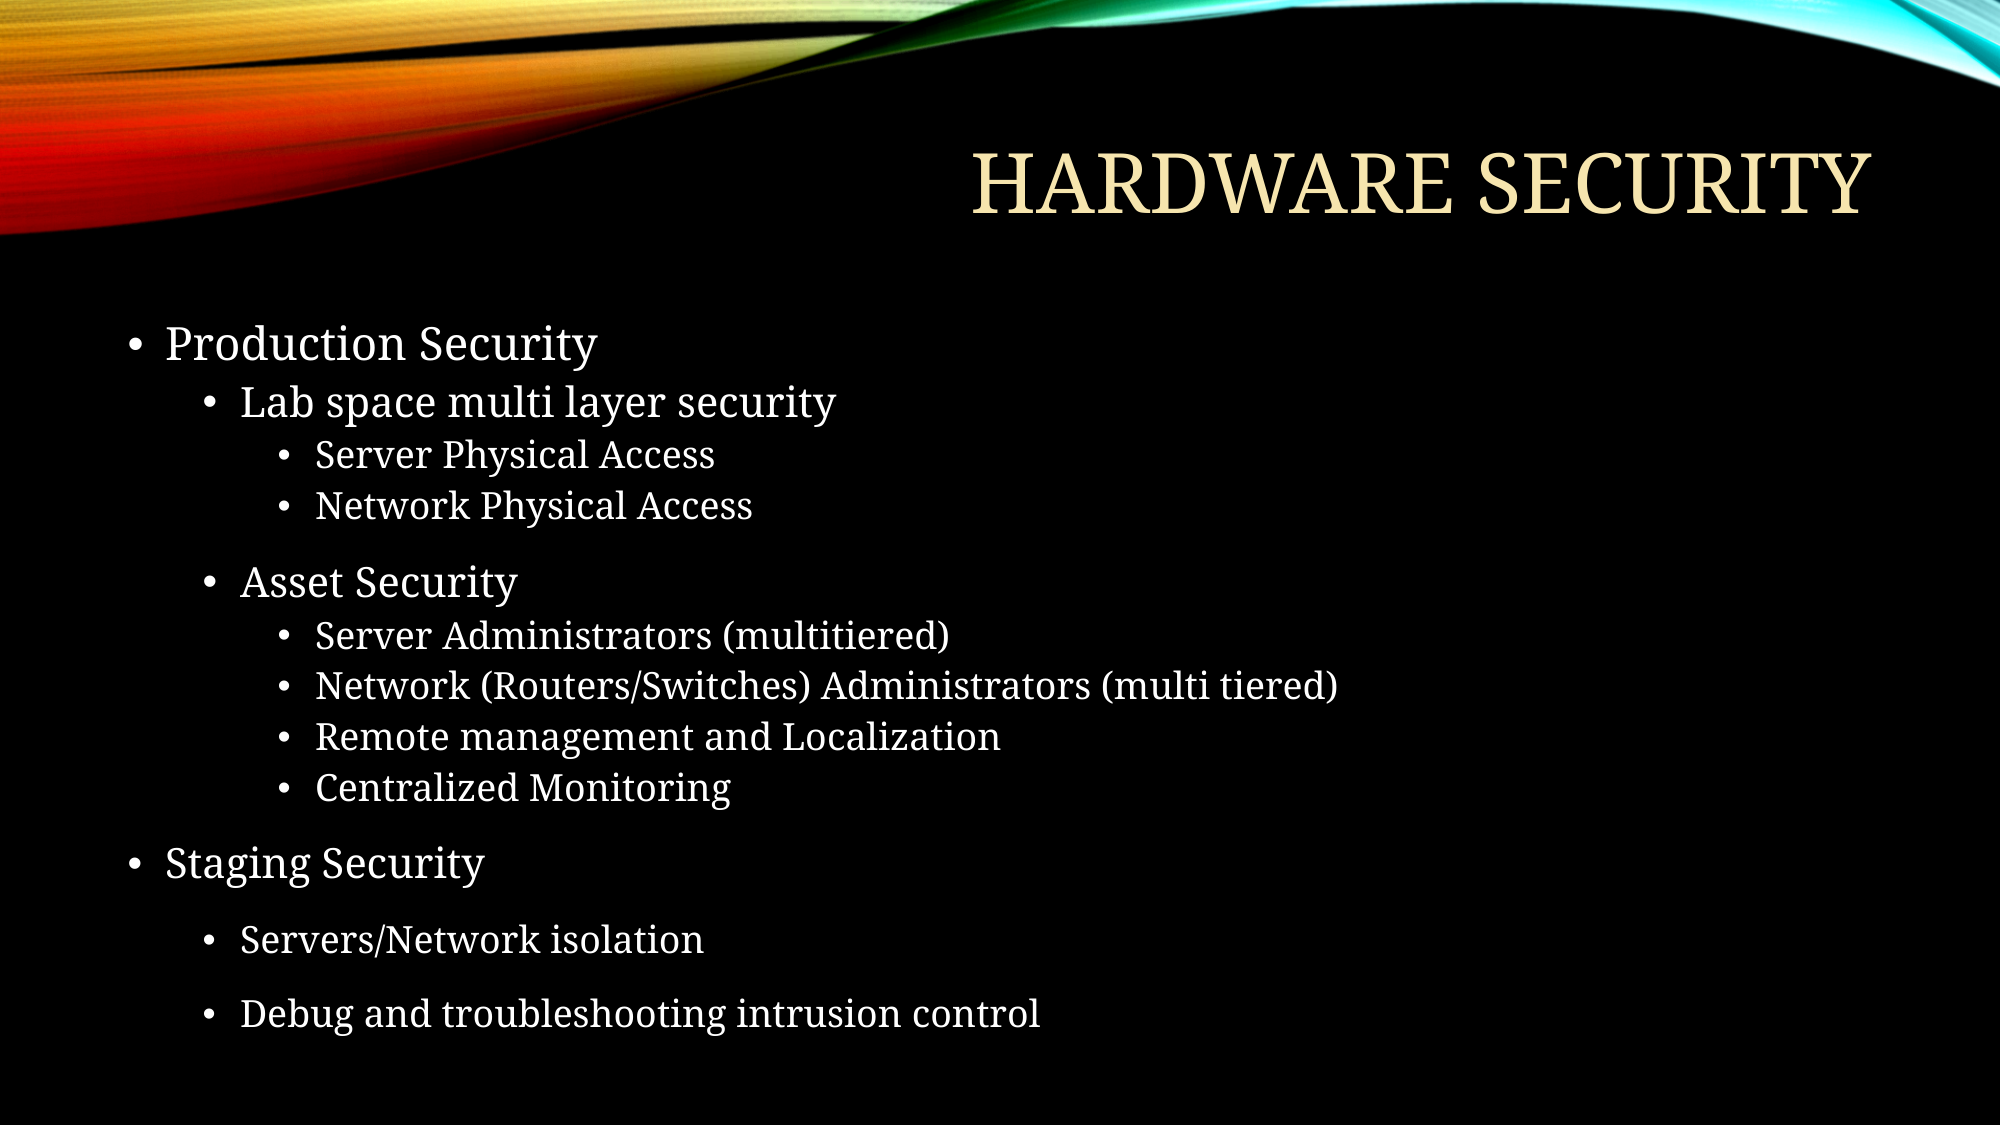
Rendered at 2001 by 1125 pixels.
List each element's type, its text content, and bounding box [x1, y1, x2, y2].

title Hardware Security [474, 80, 1888, 294]
picture [0, 0, 2000, 237]
list Production Security Lab space multi layer security Server Physical Access Network Physical Access Asset Security Server Administrators (multitiered) Network (Routers/Switches) Administrators (multi tiered) Remote management and Localization Centralized Monitoring Staging Security Servers/Network isolation Debug and troubleshooting intrusion control [112, 313, 1888, 1103]
